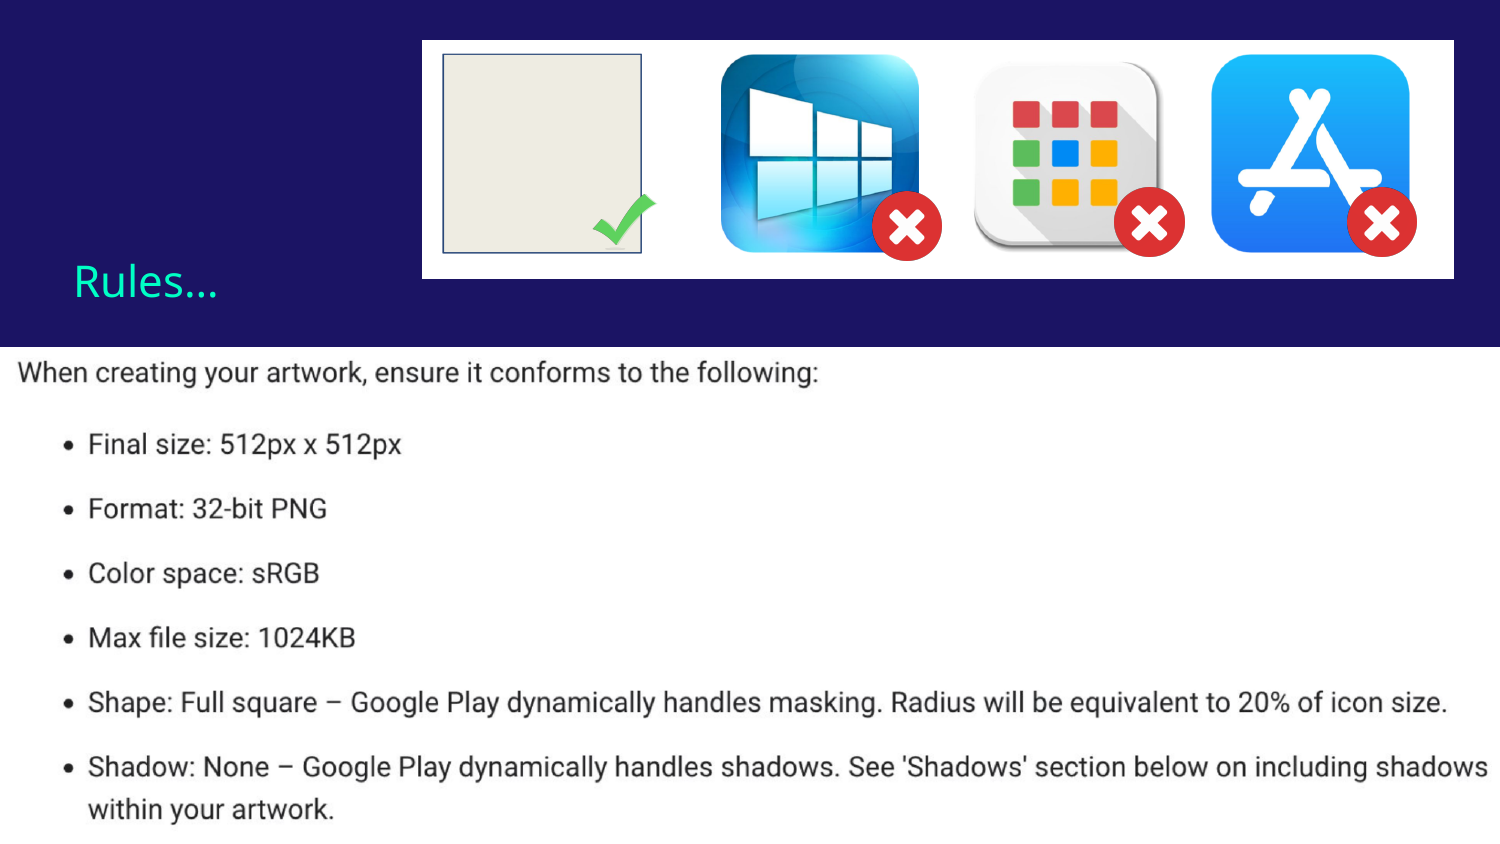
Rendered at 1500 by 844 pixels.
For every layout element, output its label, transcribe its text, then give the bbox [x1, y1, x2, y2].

picture [422, 40, 1454, 279]
text_box Rules… [58, 238, 736, 322]
picture [0, 346, 1500, 844]
